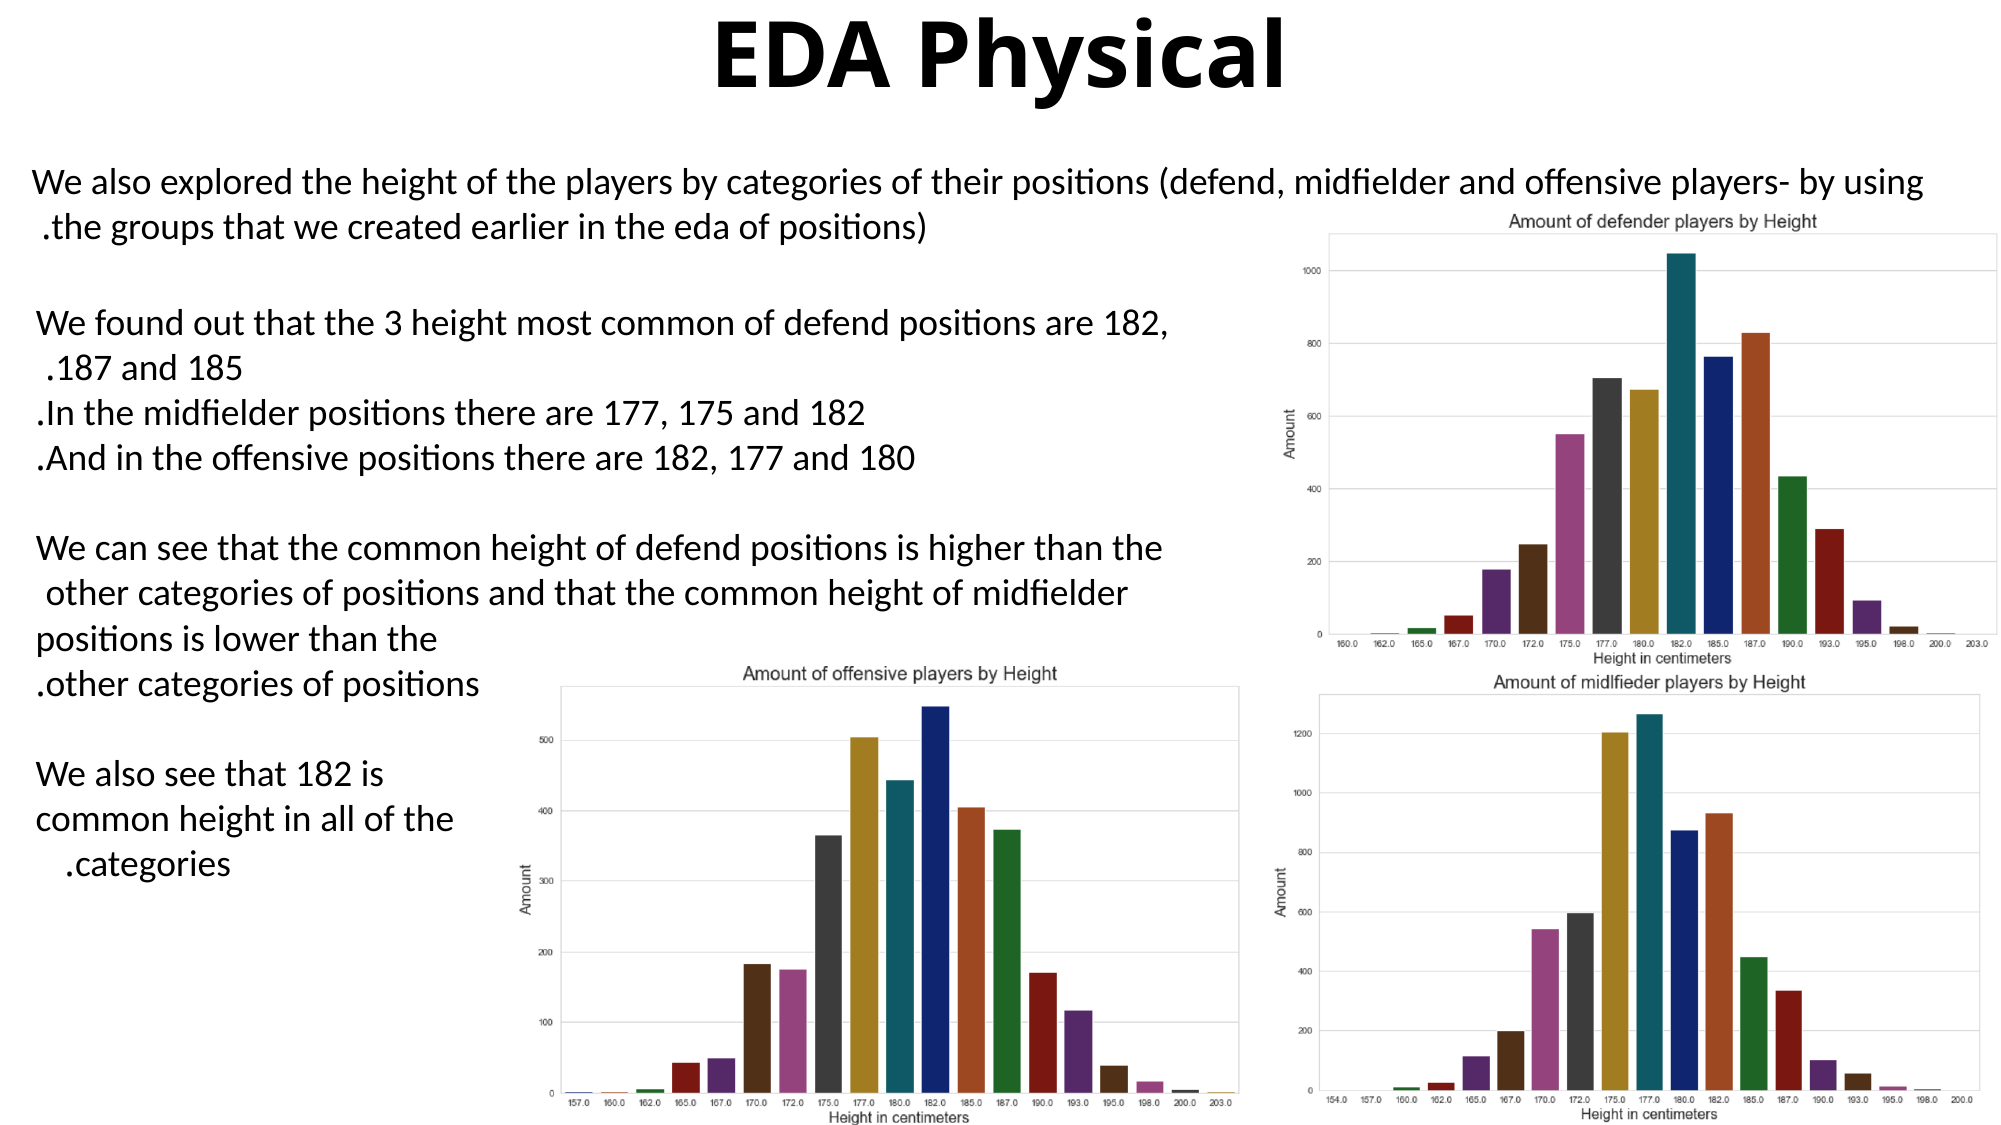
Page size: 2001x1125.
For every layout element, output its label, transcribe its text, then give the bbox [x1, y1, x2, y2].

picture [1270, 666, 1981, 1125]
picture [509, 666, 1252, 1125]
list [1279, 208, 2000, 667]
text_box We found out that the 3 height most common of defend positions are 182, 187 and 185. In the midfielder positions there are 177, 175 and 182. And in the offensive positions there are 182, 177 and 180. We can see that the common height of defend positions is higher than the other categories of positions and that the common height of midfielder [21, 290, 1238, 621]
title EDA Physical [137, 0, 1863, 115]
text_box positions is lower than the other categories of positions. We also see that 182 is common height in all of the categories. [20, 606, 510, 892]
text_box We also explored the height of the players by categories of their positions (defend, midfielder and offensive players- by using the groups that we created earlier in the eda of positions). [16, 149, 1984, 255]
